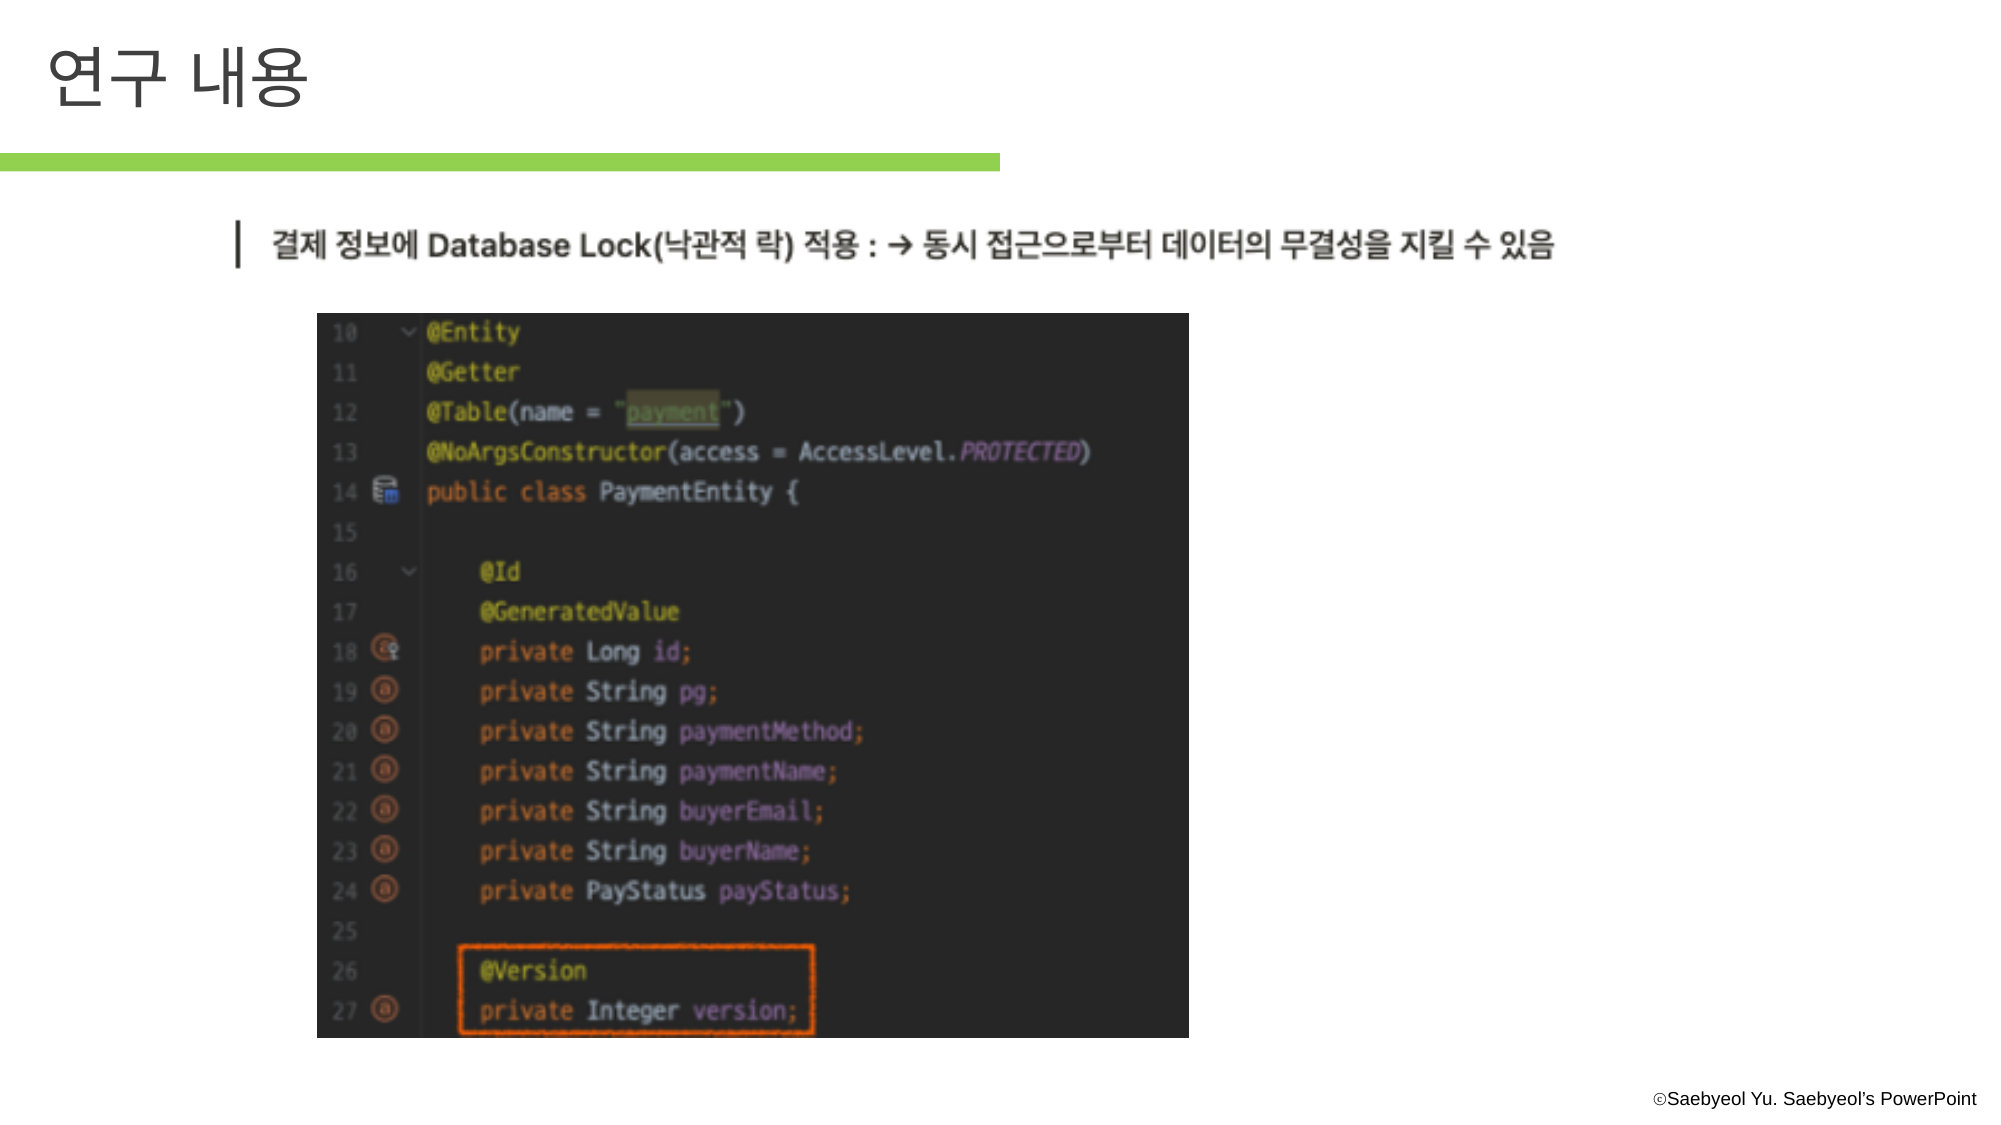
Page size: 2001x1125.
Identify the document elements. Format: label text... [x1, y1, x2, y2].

picture [214, 205, 1568, 278]
picture [317, 313, 1189, 1038]
text_box [461, 152, 1001, 173]
text_box [0, 152, 31, 173]
text_box 연구 내용 [31, 28, 461, 204]
